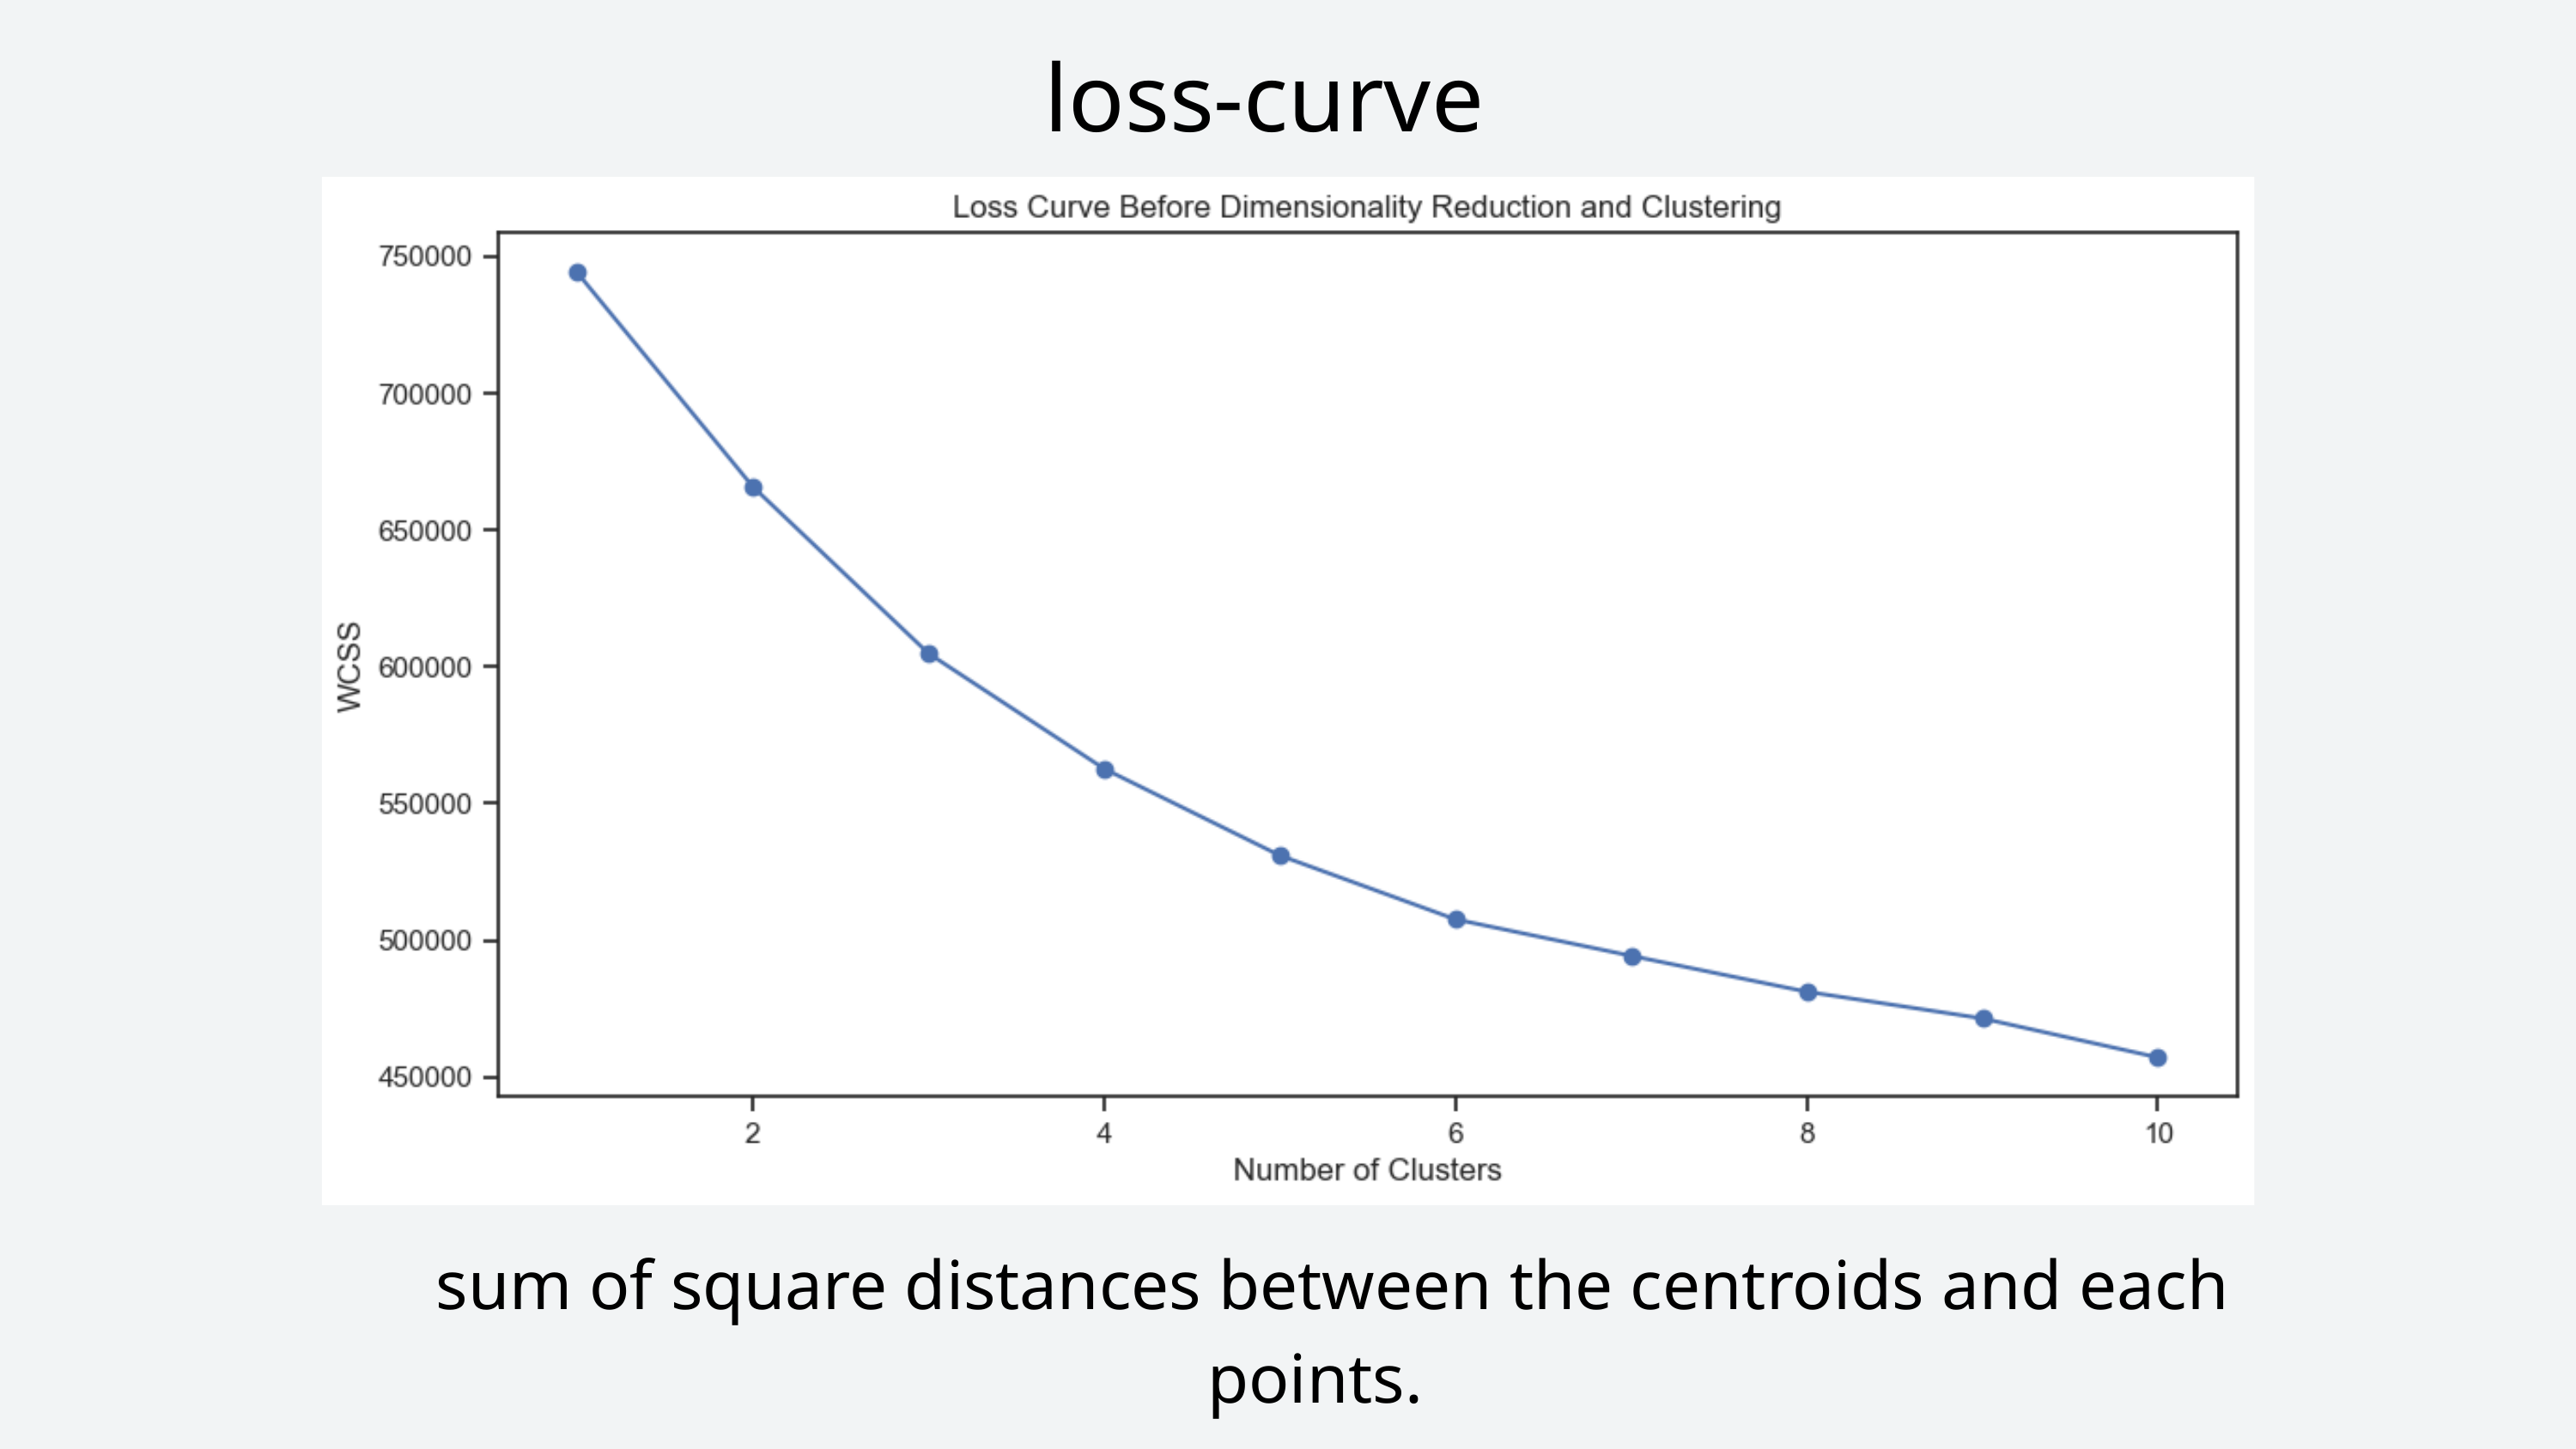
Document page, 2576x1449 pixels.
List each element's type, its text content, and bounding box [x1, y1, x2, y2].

text_box loss-curve [1028, 20, 1501, 150]
text_box [321, 177, 2255, 1206]
text_box sum of square distances between the centroids and each points. [393, 1228, 2255, 1417]
